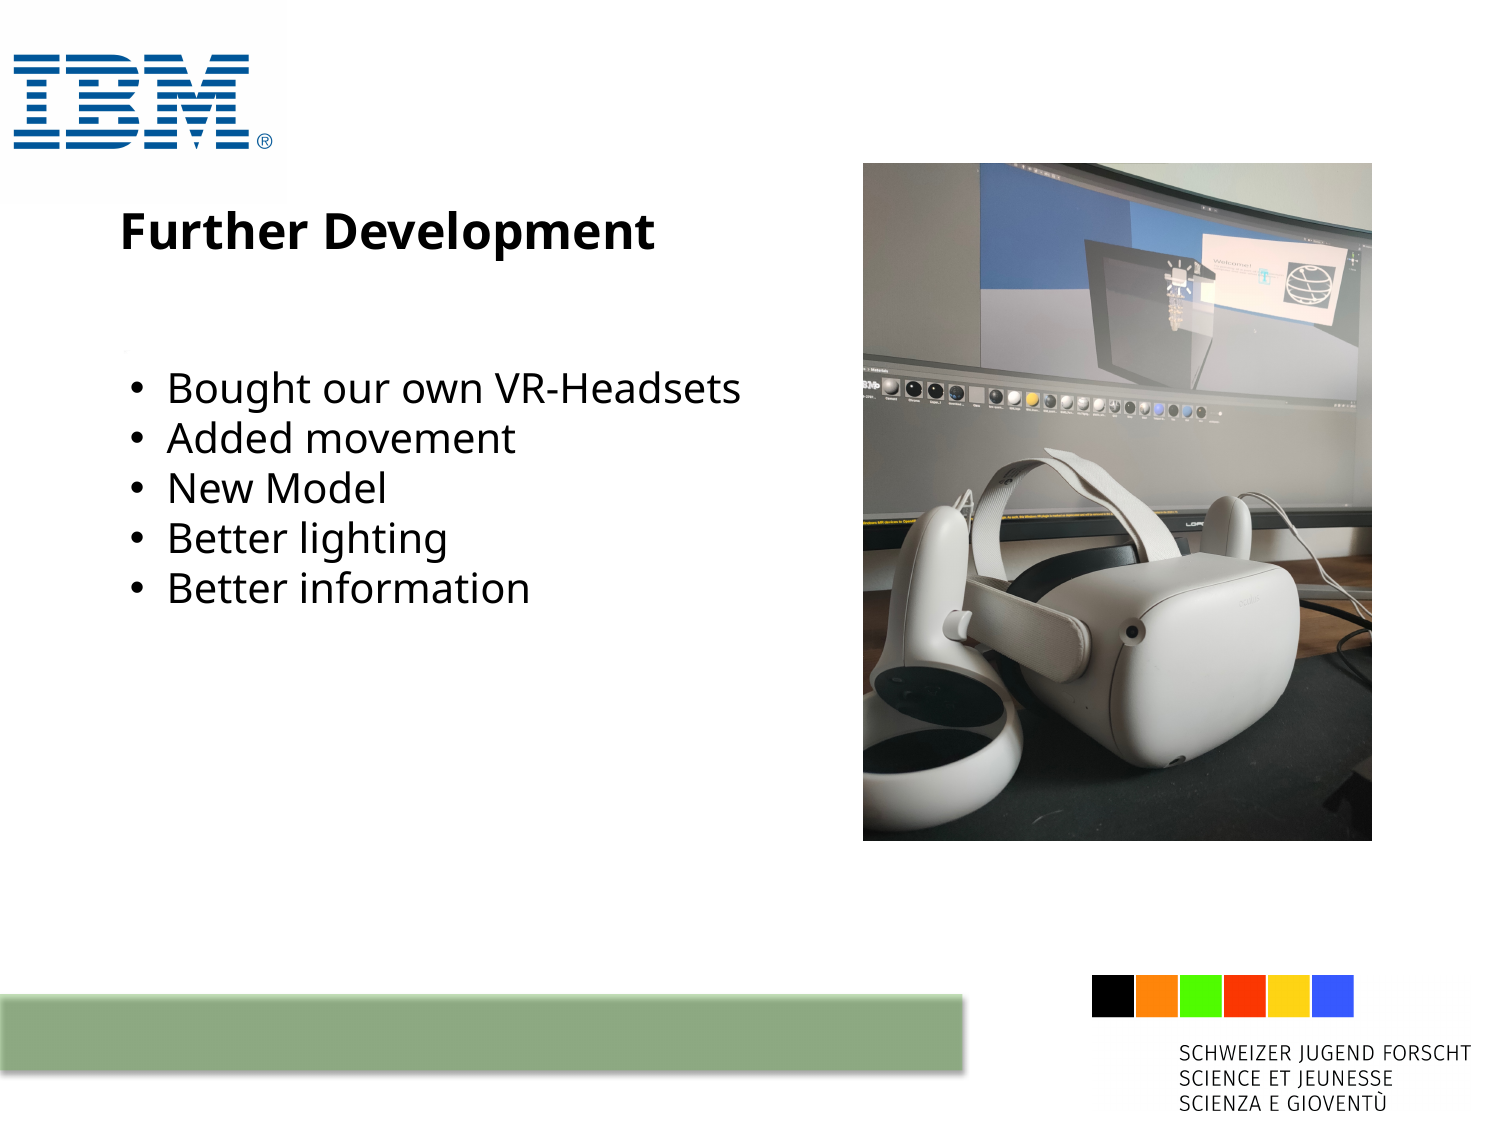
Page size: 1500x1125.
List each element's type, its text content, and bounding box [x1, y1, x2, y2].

text_box [0, 994, 963, 1071]
picture [863, 163, 1373, 841]
text_box Bought our own VR-Headsets Added movement New Model Better lighting Better information [119, 350, 823, 620]
picture [0, 0, 287, 204]
picture [1092, 975, 1471, 1111]
text_box Further Development [119, 187, 858, 267]
